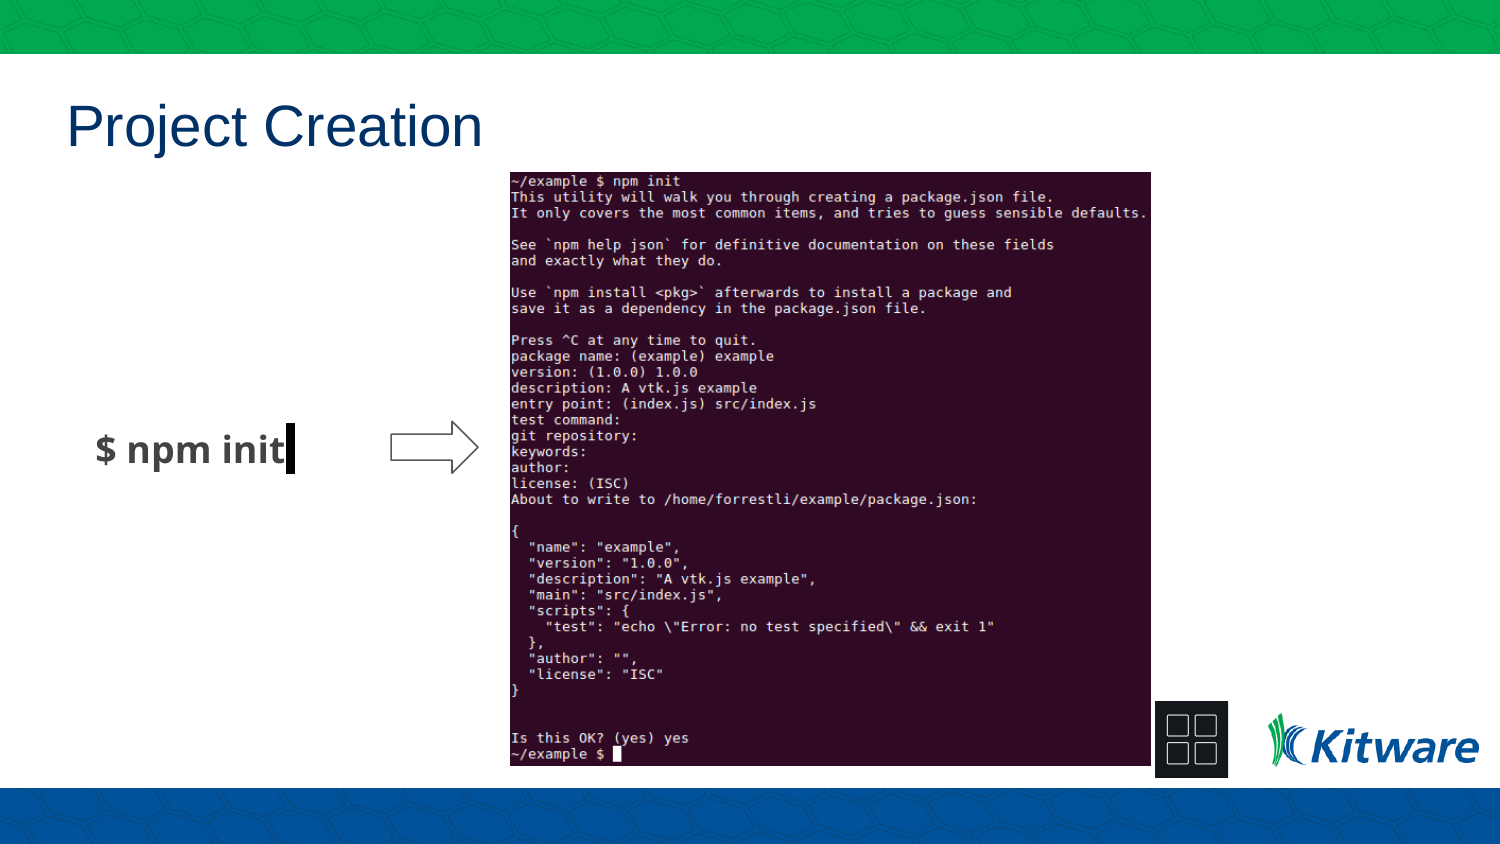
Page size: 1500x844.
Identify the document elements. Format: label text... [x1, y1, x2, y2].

text_box [391, 421, 478, 474]
picture [0, 0, 1500, 844]
list $ npm init [1155, 189, 1449, 750]
title Project Creation [51, 72, 1449, 167]
list $ npm init [51, 189, 504, 750]
